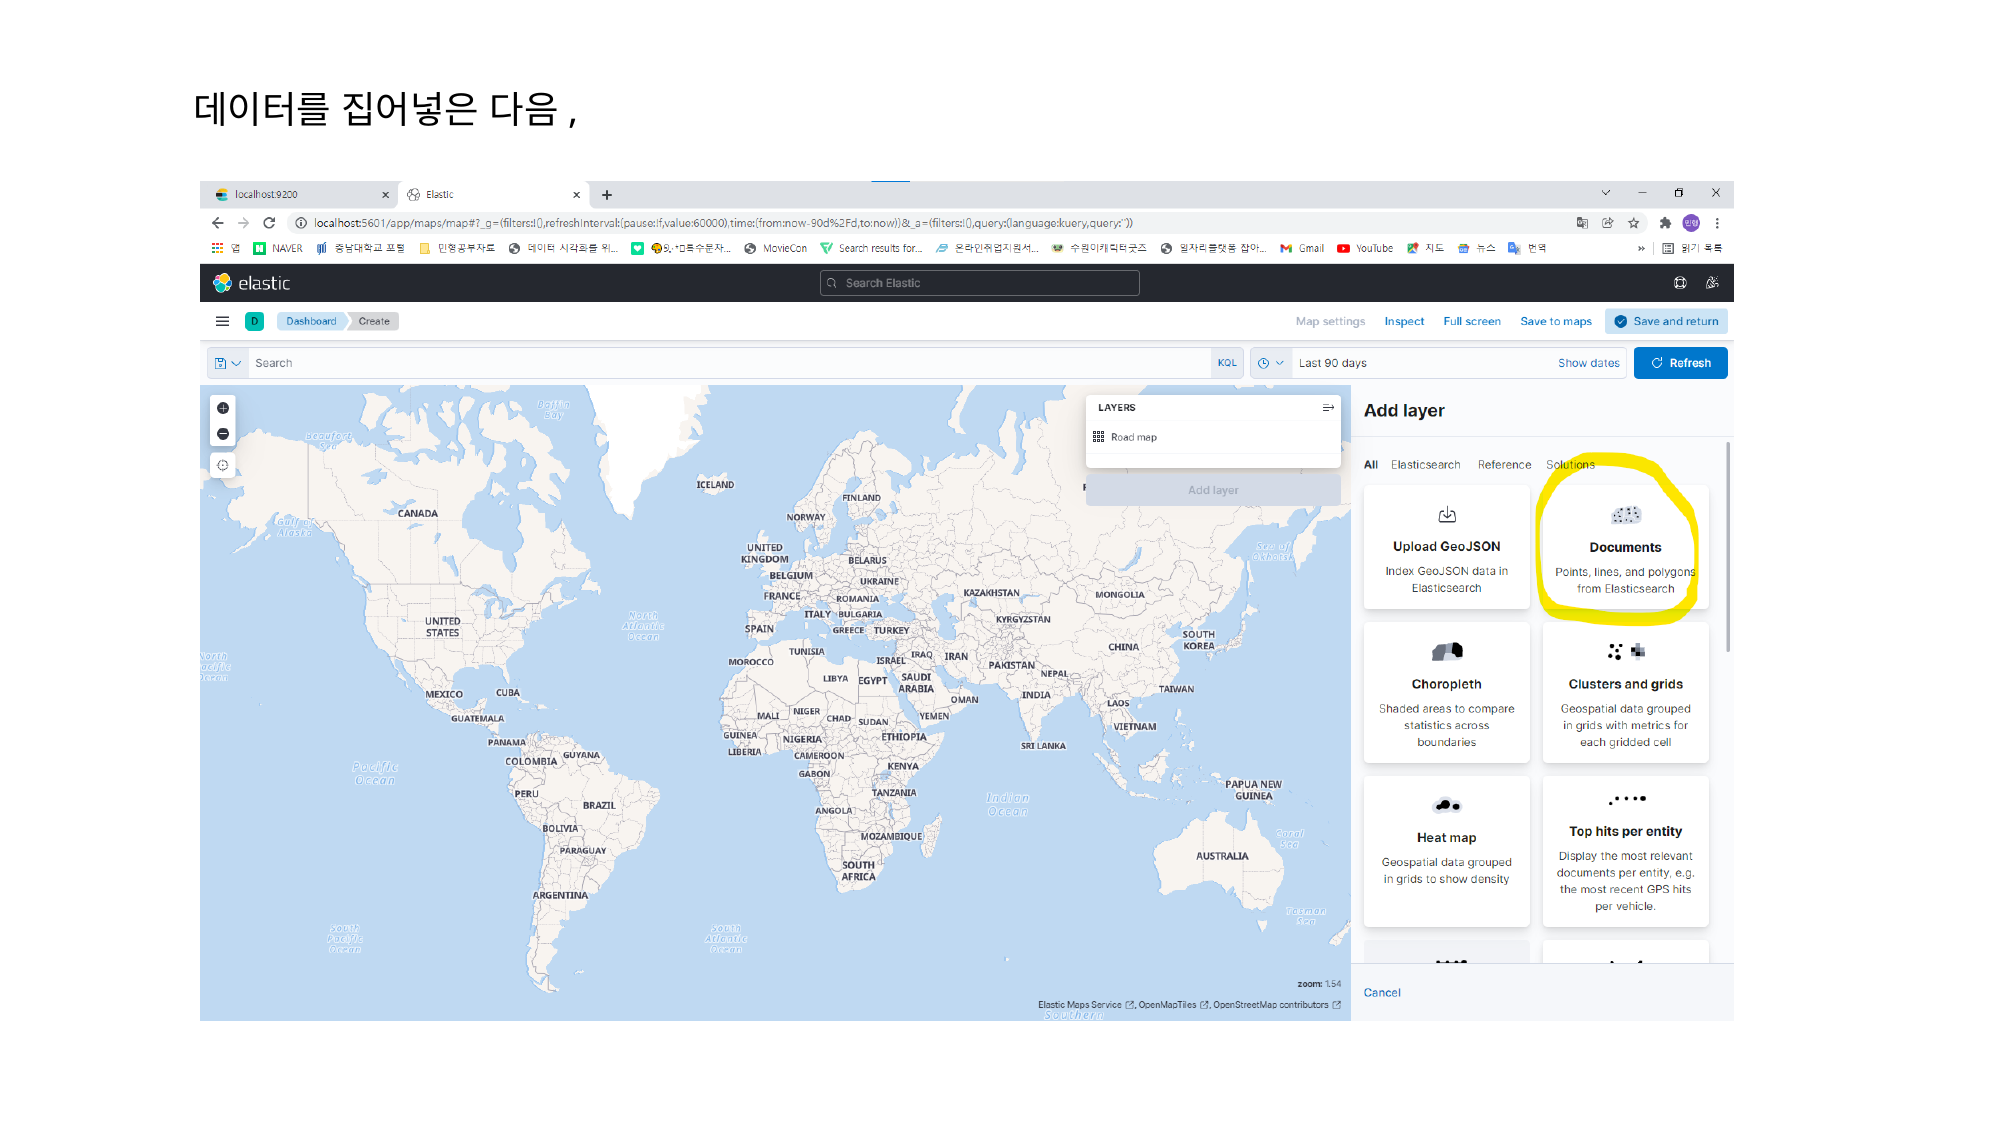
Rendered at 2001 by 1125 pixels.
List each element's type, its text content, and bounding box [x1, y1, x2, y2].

text_box 데이터를 집어넣은 다음, [178, 78, 1802, 139]
picture [199, 181, 1734, 1021]
